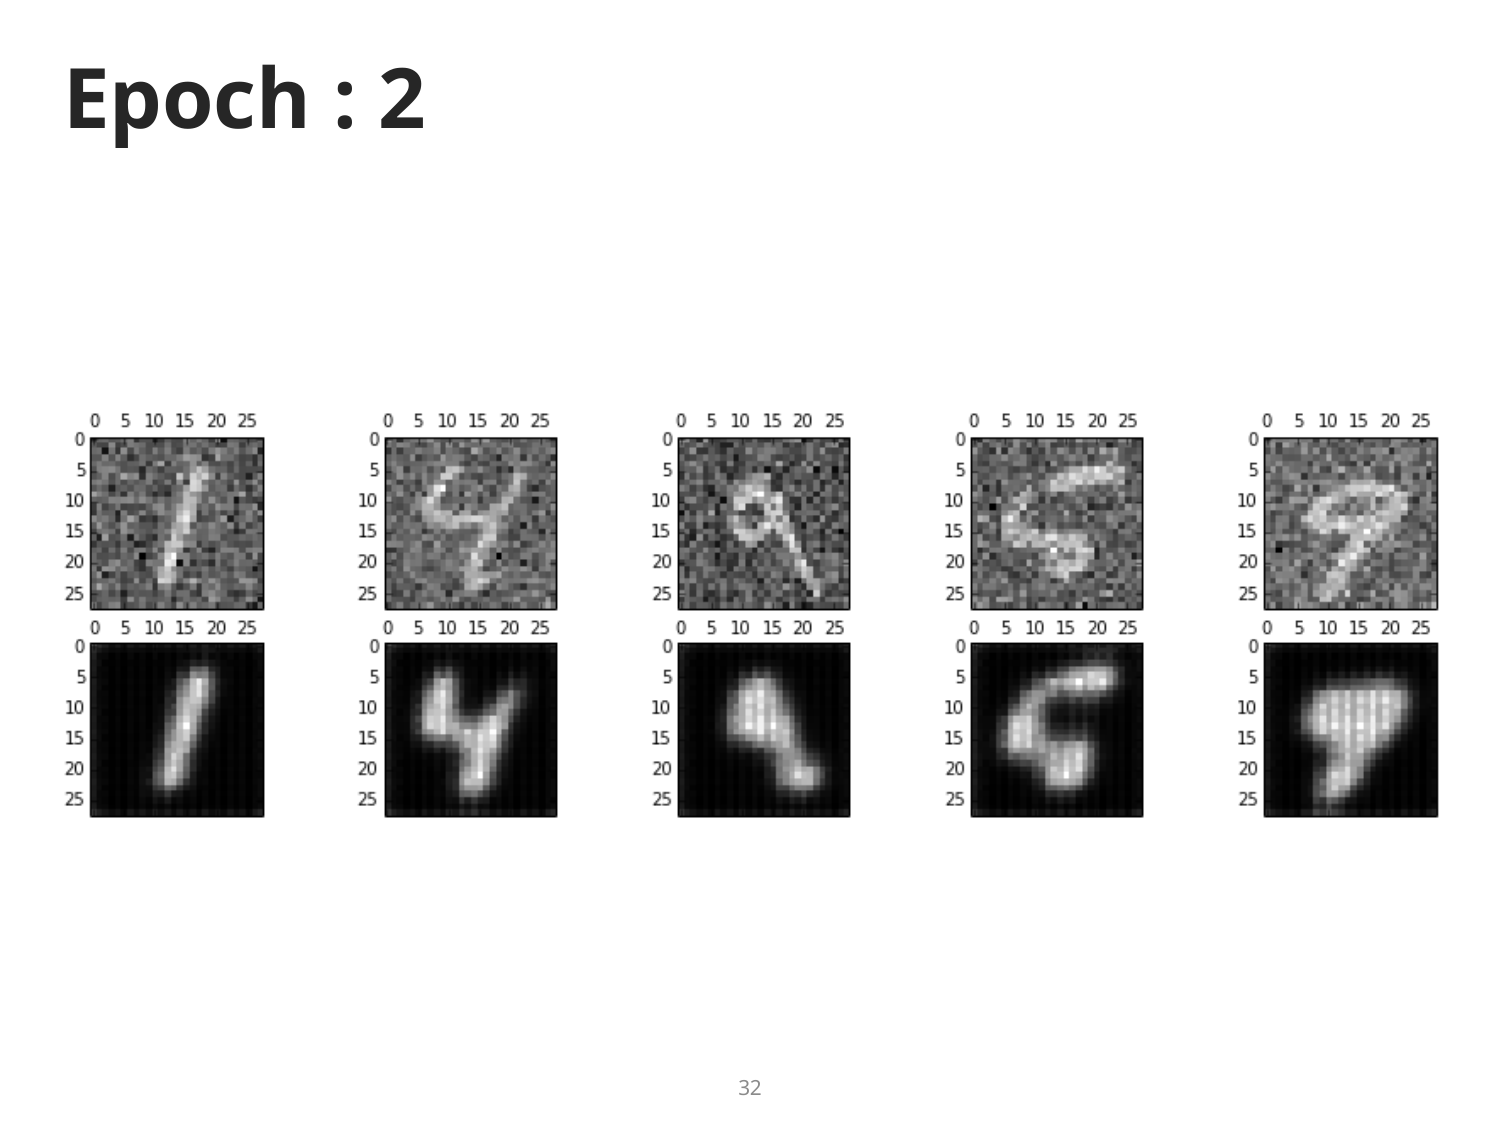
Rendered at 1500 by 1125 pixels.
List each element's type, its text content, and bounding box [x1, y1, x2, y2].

title Epoch : 2 [48, 41, 1456, 149]
slide_number 32 [575, 1058, 925, 1119]
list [52, 402, 1448, 828]
